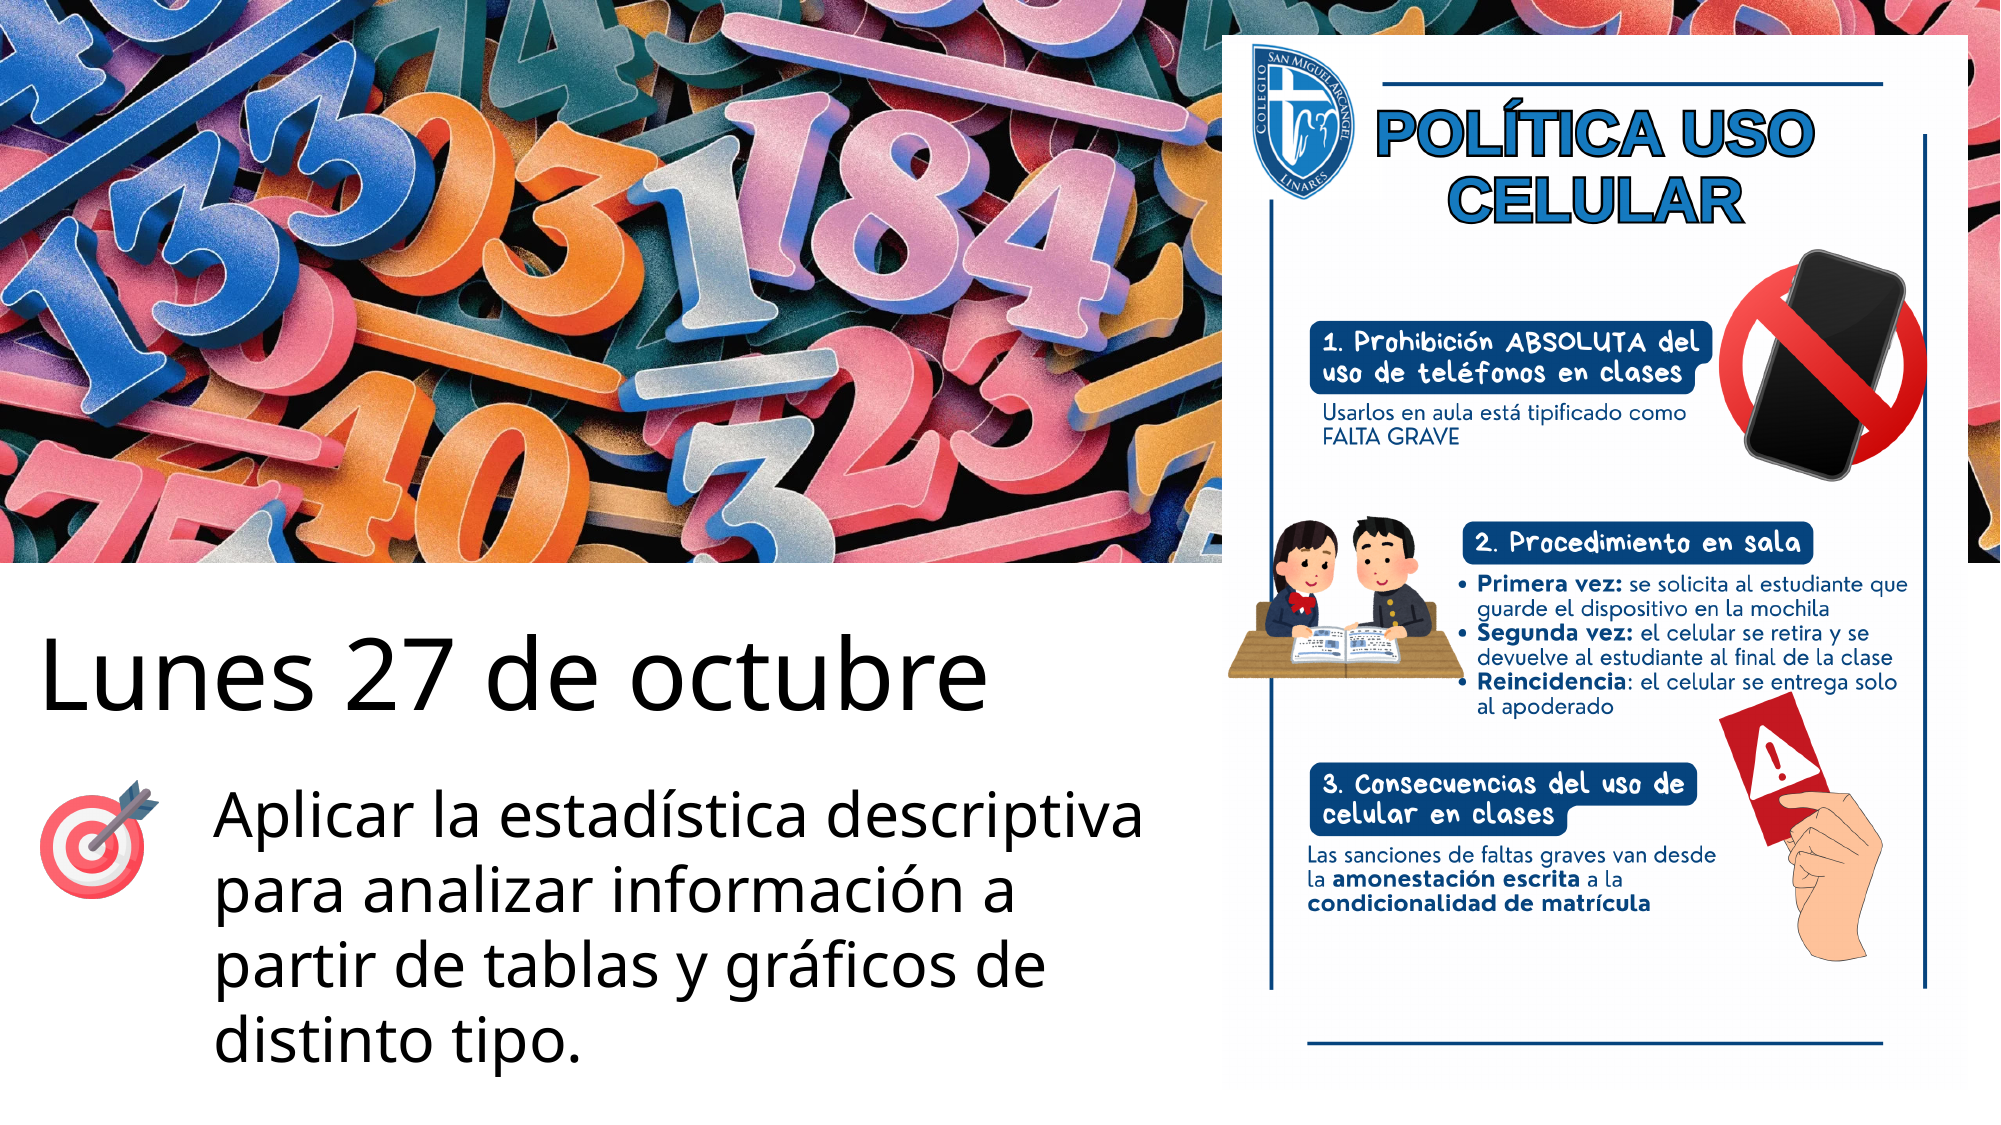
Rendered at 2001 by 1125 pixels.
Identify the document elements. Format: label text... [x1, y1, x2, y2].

text_box Lunes 27 de octubre [22, 603, 1221, 738]
picture [0, 0, 2000, 1091]
text_box Aplicar la estadística descriptiva para analizar información a partir de tablas y gráficos de distinto tipo. [198, 767, 1202, 1082]
picture [40, 779, 160, 899]
